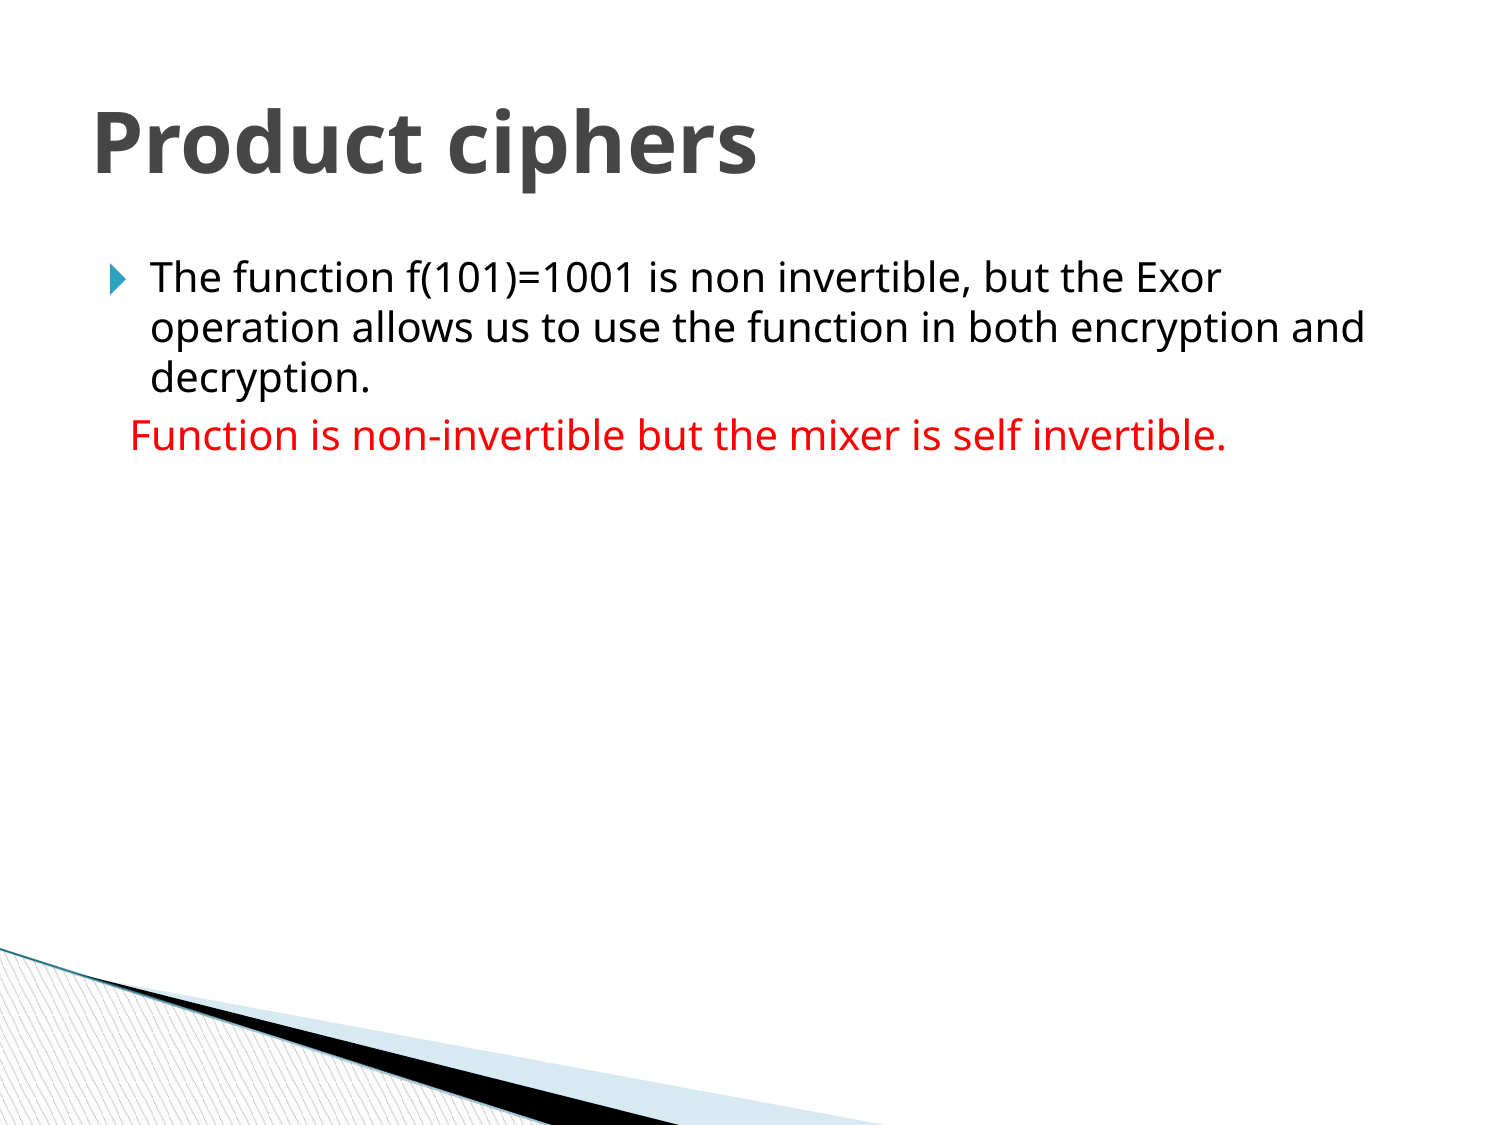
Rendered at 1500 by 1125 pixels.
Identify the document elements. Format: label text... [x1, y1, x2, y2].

picture [0, 947, 559, 1125]
title Product ciphers [75, 45, 1425, 233]
list The function f(101)=1001 is non invertible, but the Exor operation allows us to use the function in both encryption and decryption. Function is non-invertible but the mixer is self invertible. [75, 242, 1425, 986]
